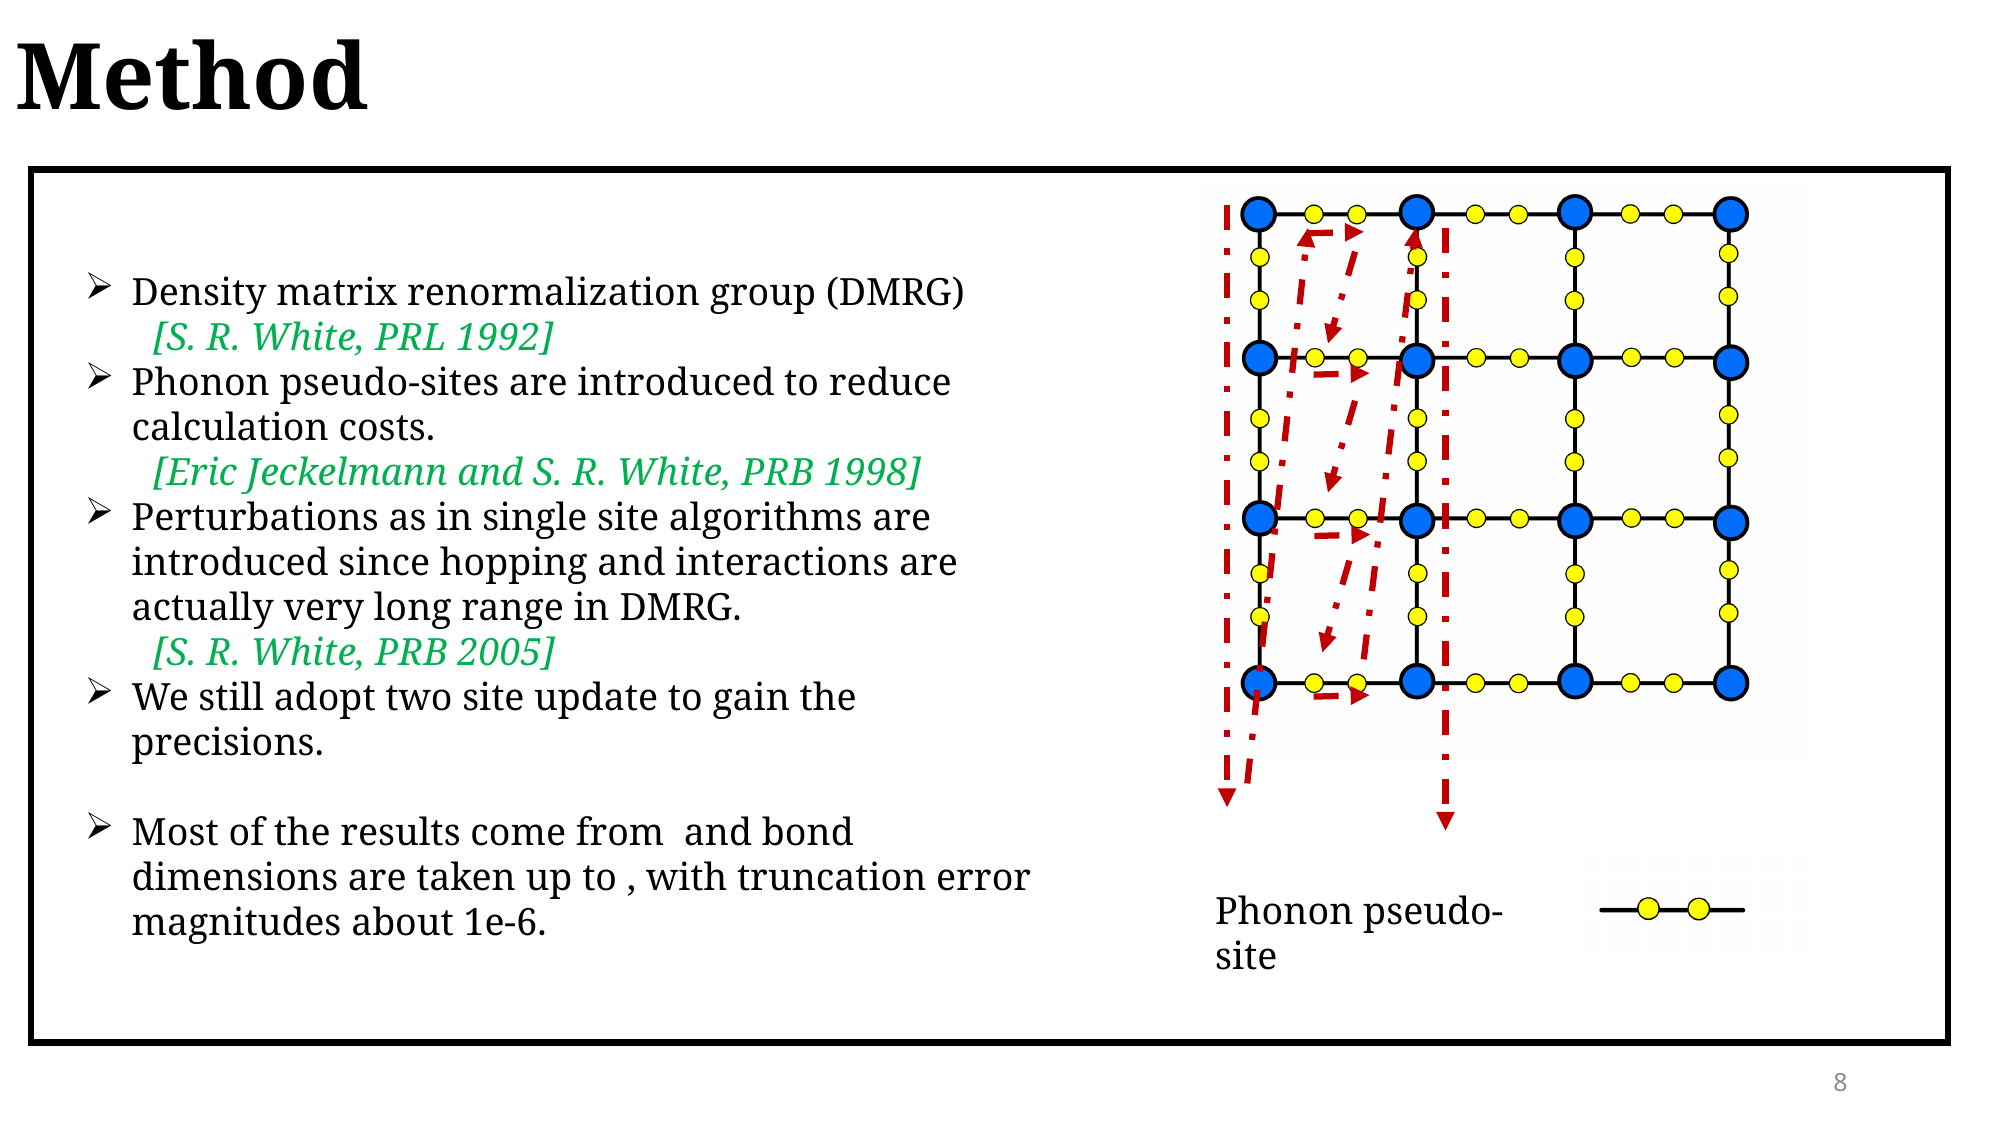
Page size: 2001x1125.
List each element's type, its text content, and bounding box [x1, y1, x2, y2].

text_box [1200, 182, 1809, 831]
picture [1581, 855, 1813, 952]
title Method [0, 4, 1725, 156]
slide_number 7 [1412, 1054, 1863, 1114]
text_box Phonon pseudo-site [1200, 879, 1569, 985]
